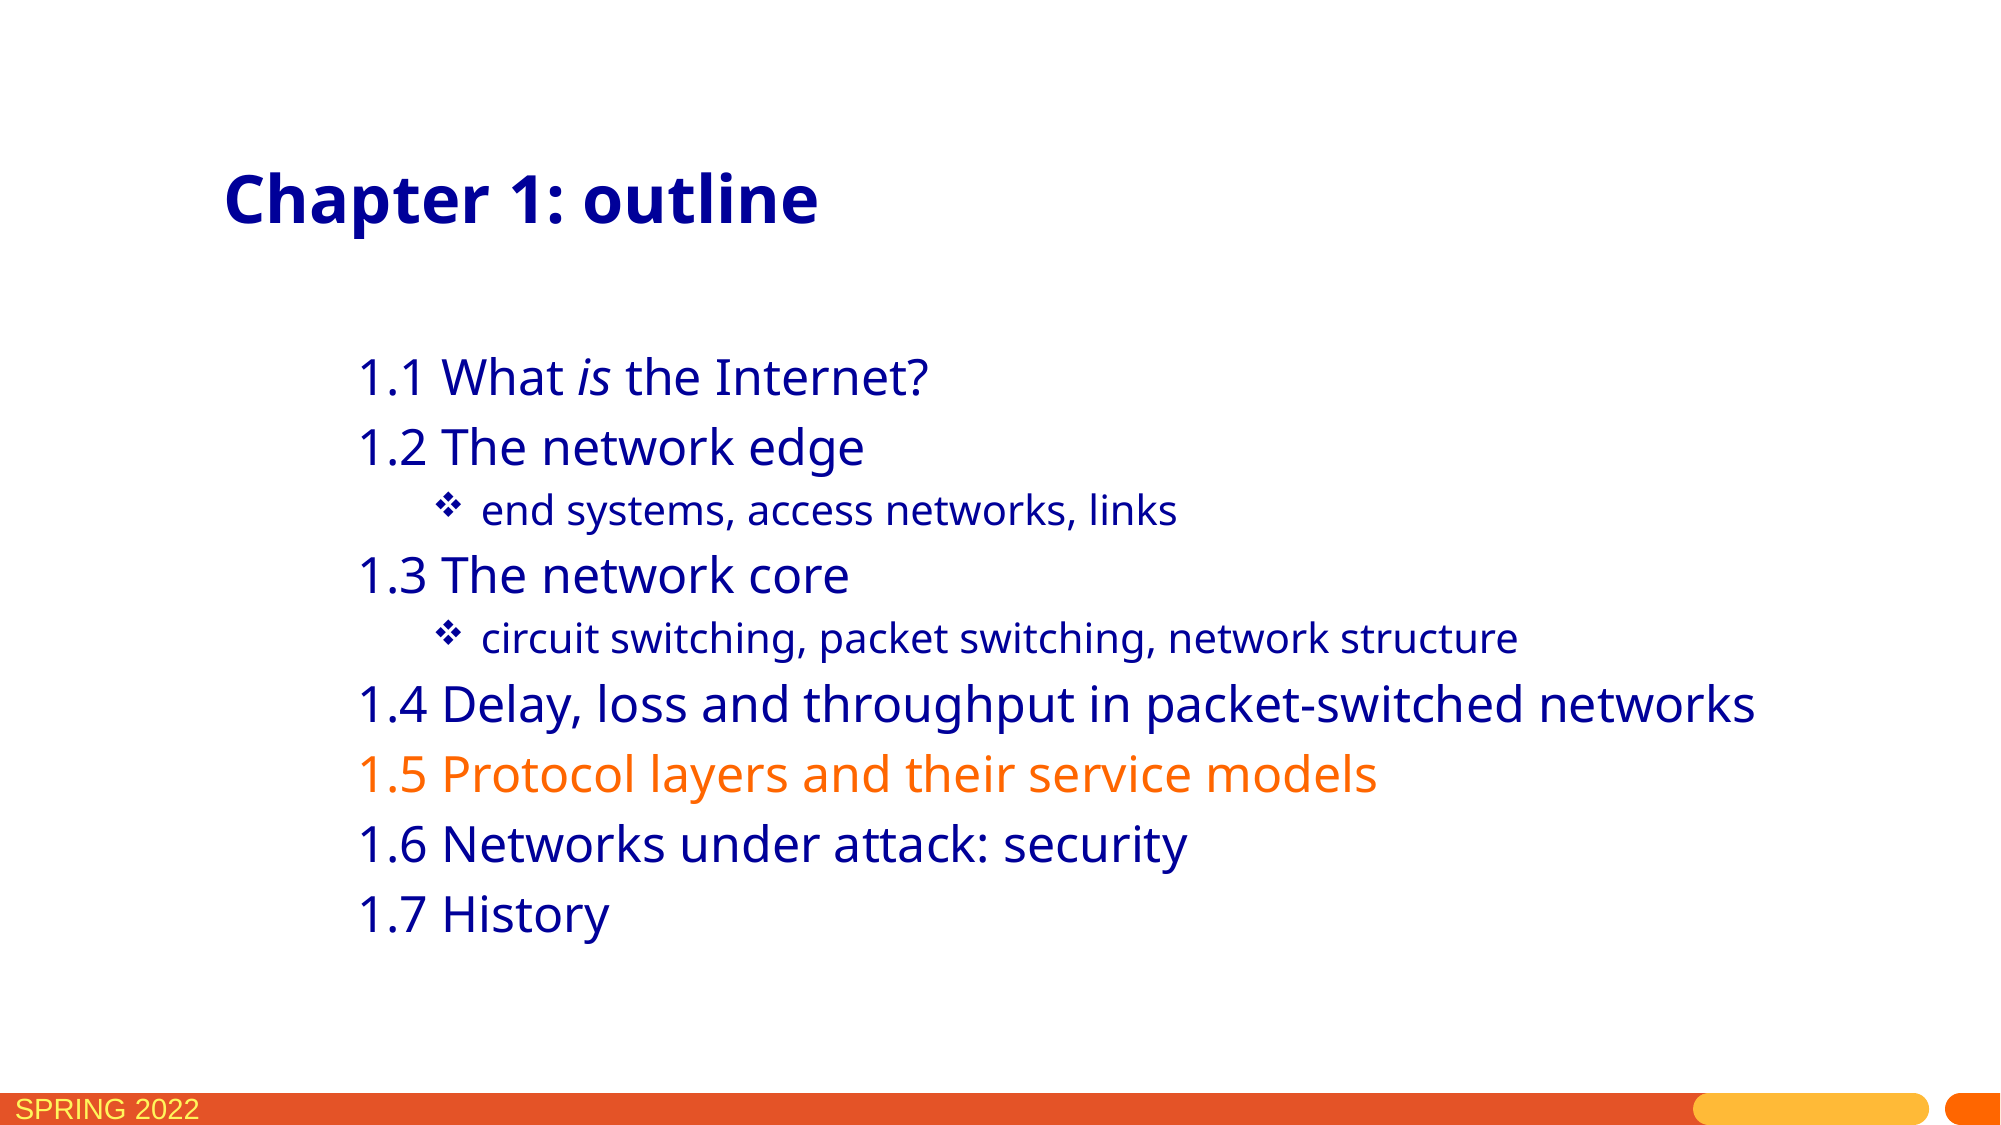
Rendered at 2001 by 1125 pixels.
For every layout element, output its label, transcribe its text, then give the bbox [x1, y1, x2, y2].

title Chapter 1: outline [208, 137, 1914, 256]
list 1.1 What is the Internet? 1.2 The network edge end systems, access networks, links 1.3 The network core circuit switching, packet switching, network structure 1.4 Delay, loss and throughput in packet-switched networks 1.5 Protocol layers and their service models 1.6 Networks under attack: security 1.7 History [267, 338, 1914, 1035]
